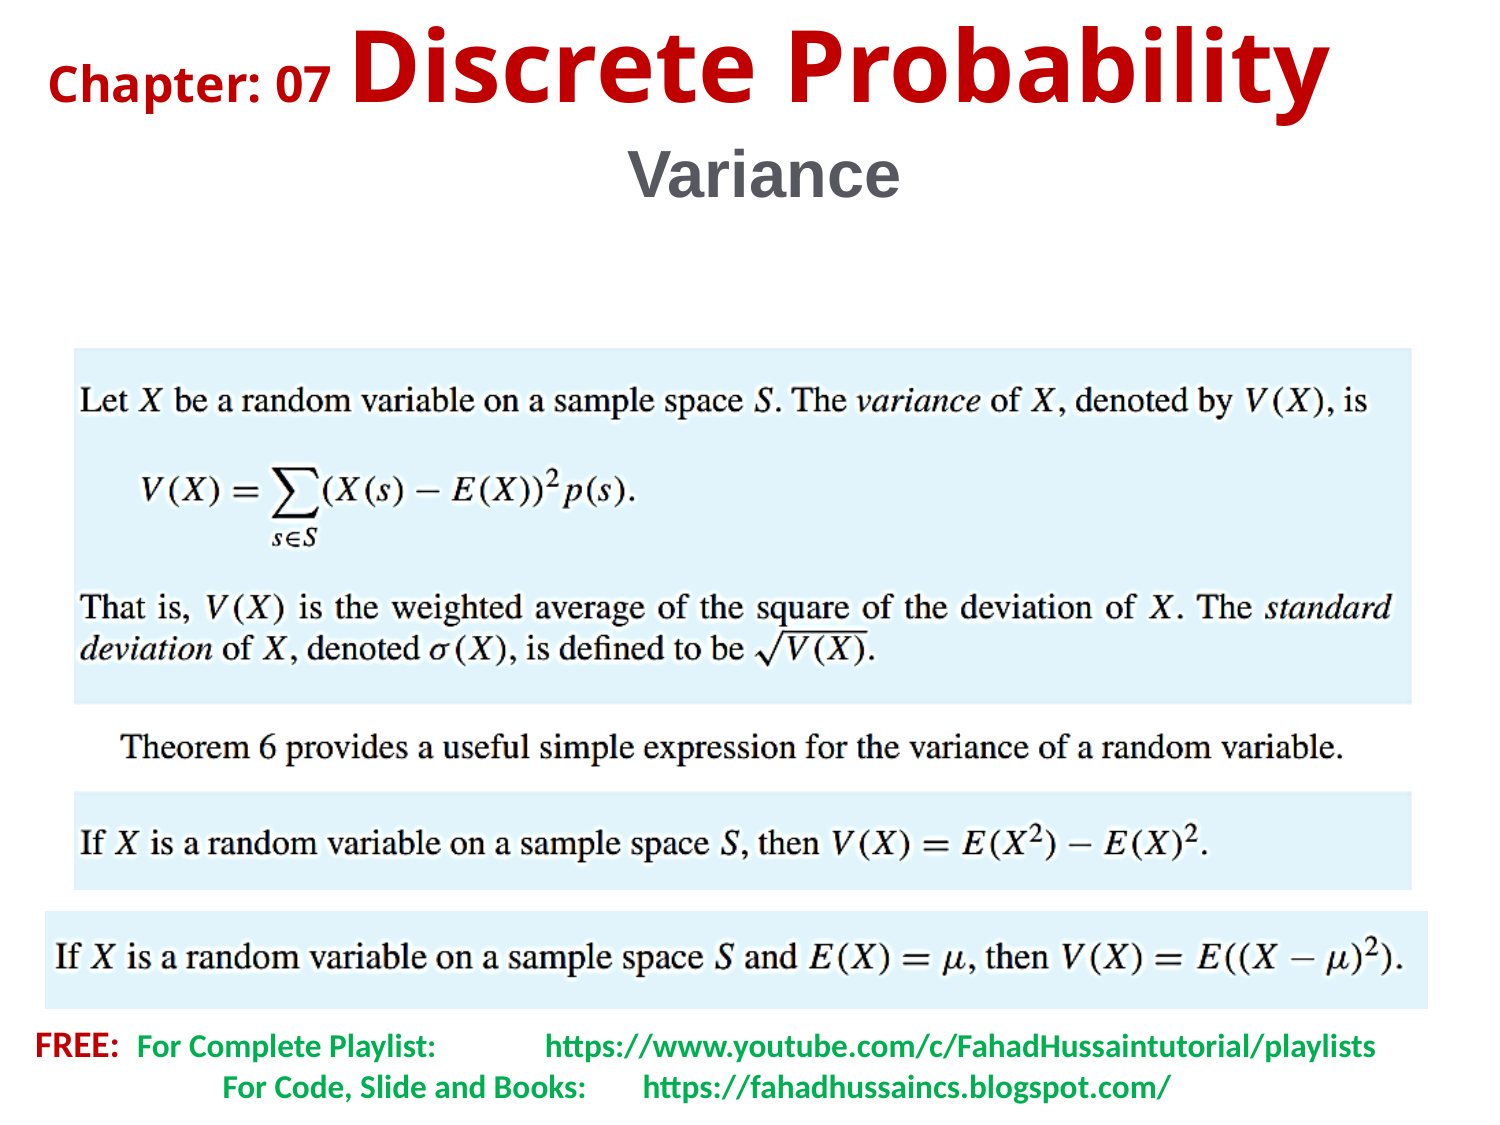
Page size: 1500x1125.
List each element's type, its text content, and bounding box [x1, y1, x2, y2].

picture [45, 911, 1428, 1009]
title Chapter: 07 Discrete Probability [45, 0, 1483, 157]
picture [74, 332, 1416, 890]
text_box FREE: For Complete Playlist: https://www.youtube.com/c/FahadHussaintutorial/playlists For Code, Slide and Books: https://fahadhussaincs.blogspot.com/ [20, 1012, 1480, 1113]
text_box Variance [101, 123, 1427, 218]
